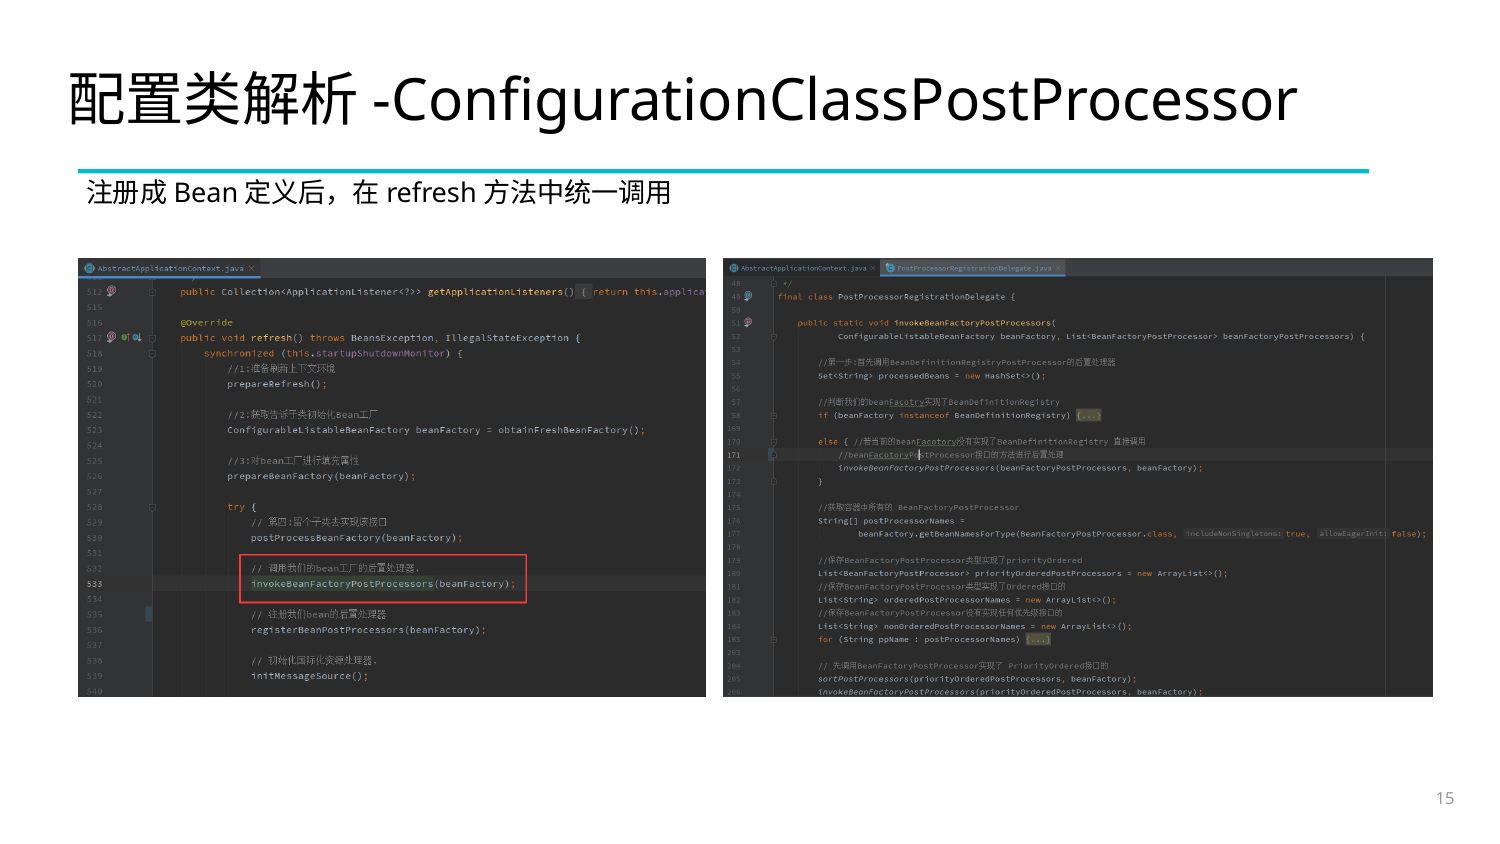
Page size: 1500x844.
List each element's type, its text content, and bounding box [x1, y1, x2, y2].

slide_number 15 [1379, 773, 1470, 805]
picture [723, 258, 1433, 697]
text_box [77, 170, 1370, 233]
picture [77, 258, 707, 697]
title 配置类解析-ConfigurationClassPostProcessor [67, 62, 1380, 138]
